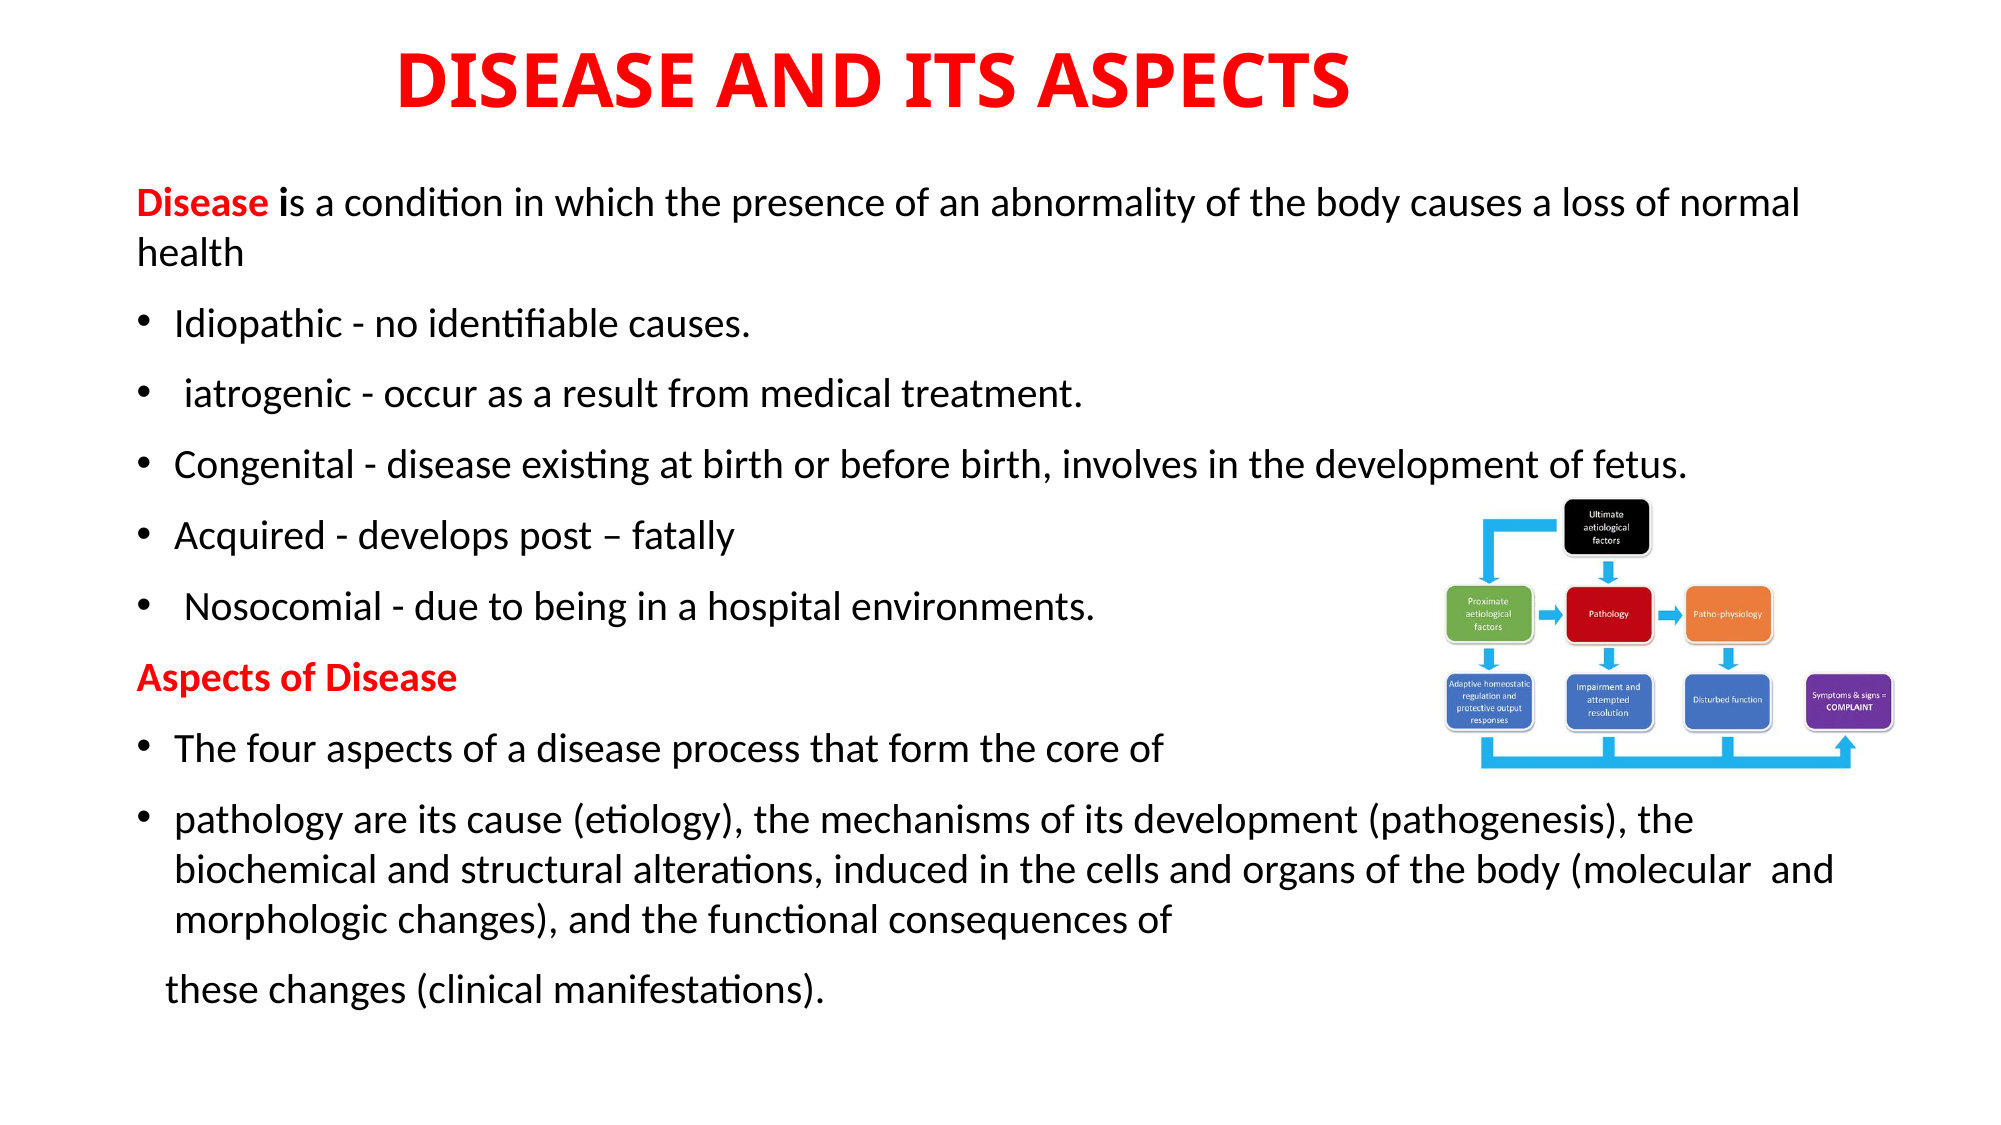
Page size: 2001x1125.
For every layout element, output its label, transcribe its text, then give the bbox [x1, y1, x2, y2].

picture [1436, 487, 1904, 783]
list Disease is a condition in which the presence of an abnormality of the body causes a loss of normal health Idiopathic - no identifiable causes. iatrogenic - occur as a result from medical treatment. Congenital - disease existing at birth or before birth, involves in the development of fetus. Acquired - develops post – fatally Nosocomial - due to being in a hospital environments. Aspects of Disease The four aspects of a disease process that form the core of pathology are its cause (etiology), the mechanisms of its development (pathogenesis), the biochemical and structural alterations, induced in the cells and organs of the body (molecular and morphologic changes), and the functional consequences of these changes (clinical manifestations). [121, 167, 1904, 1125]
title DISEASE AND ITS ASPECTS [379, 0, 2000, 167]
